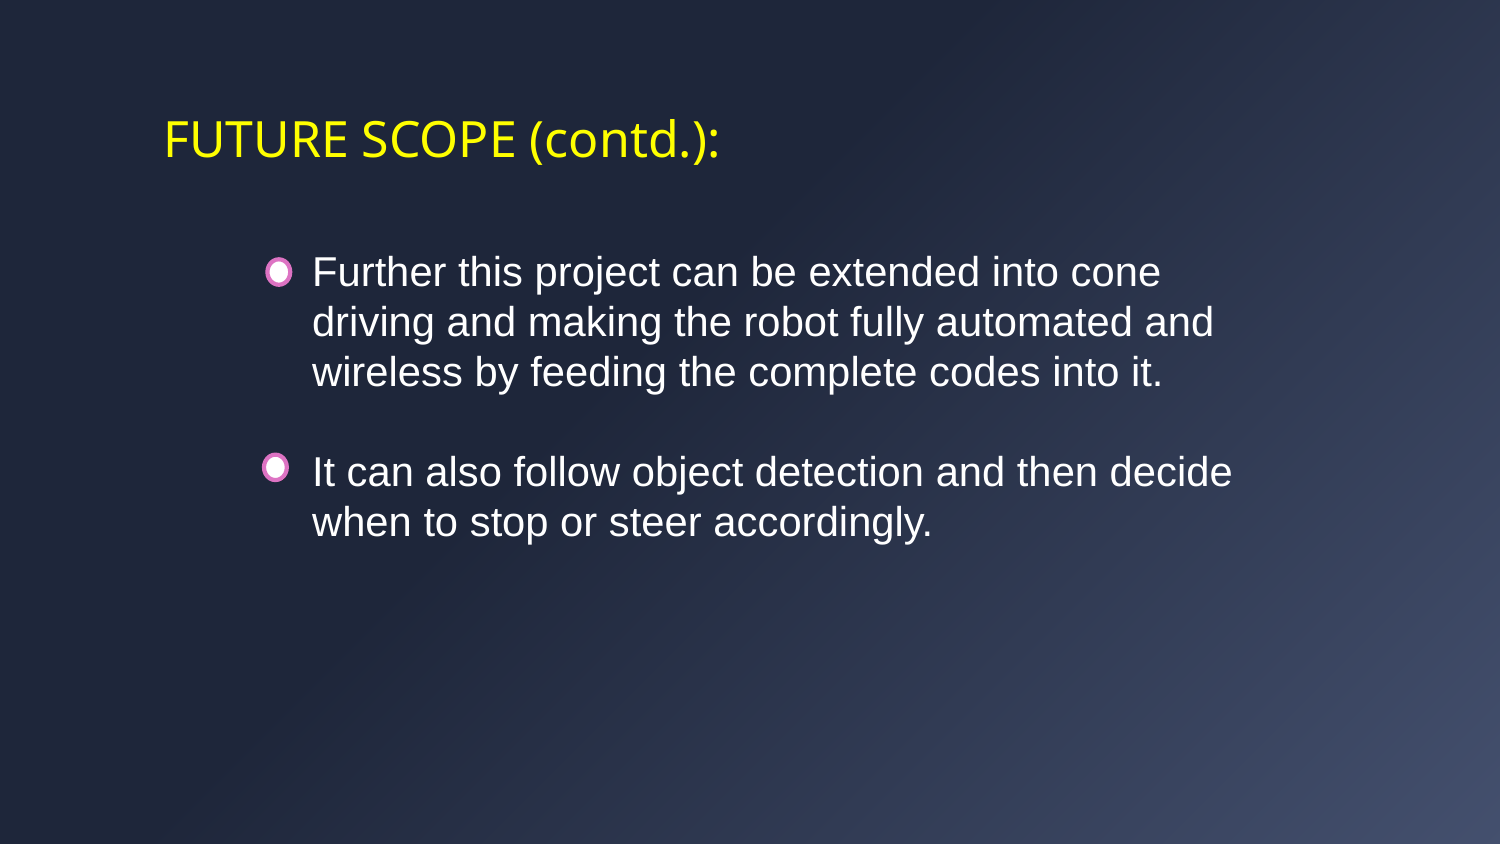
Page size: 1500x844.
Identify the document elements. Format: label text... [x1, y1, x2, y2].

text_box Further this project can be extended into cone driving and making the robot fully automated and wireless by feeding the complete codes into it. It can also follow object detection and then decide when to stop or steer accordingly. [250, 237, 1311, 553]
text_box FUTURE SCOPE (contd.): [148, 92, 969, 183]
text_box [265, 257, 293, 287]
text_box [261, 452, 289, 483]
